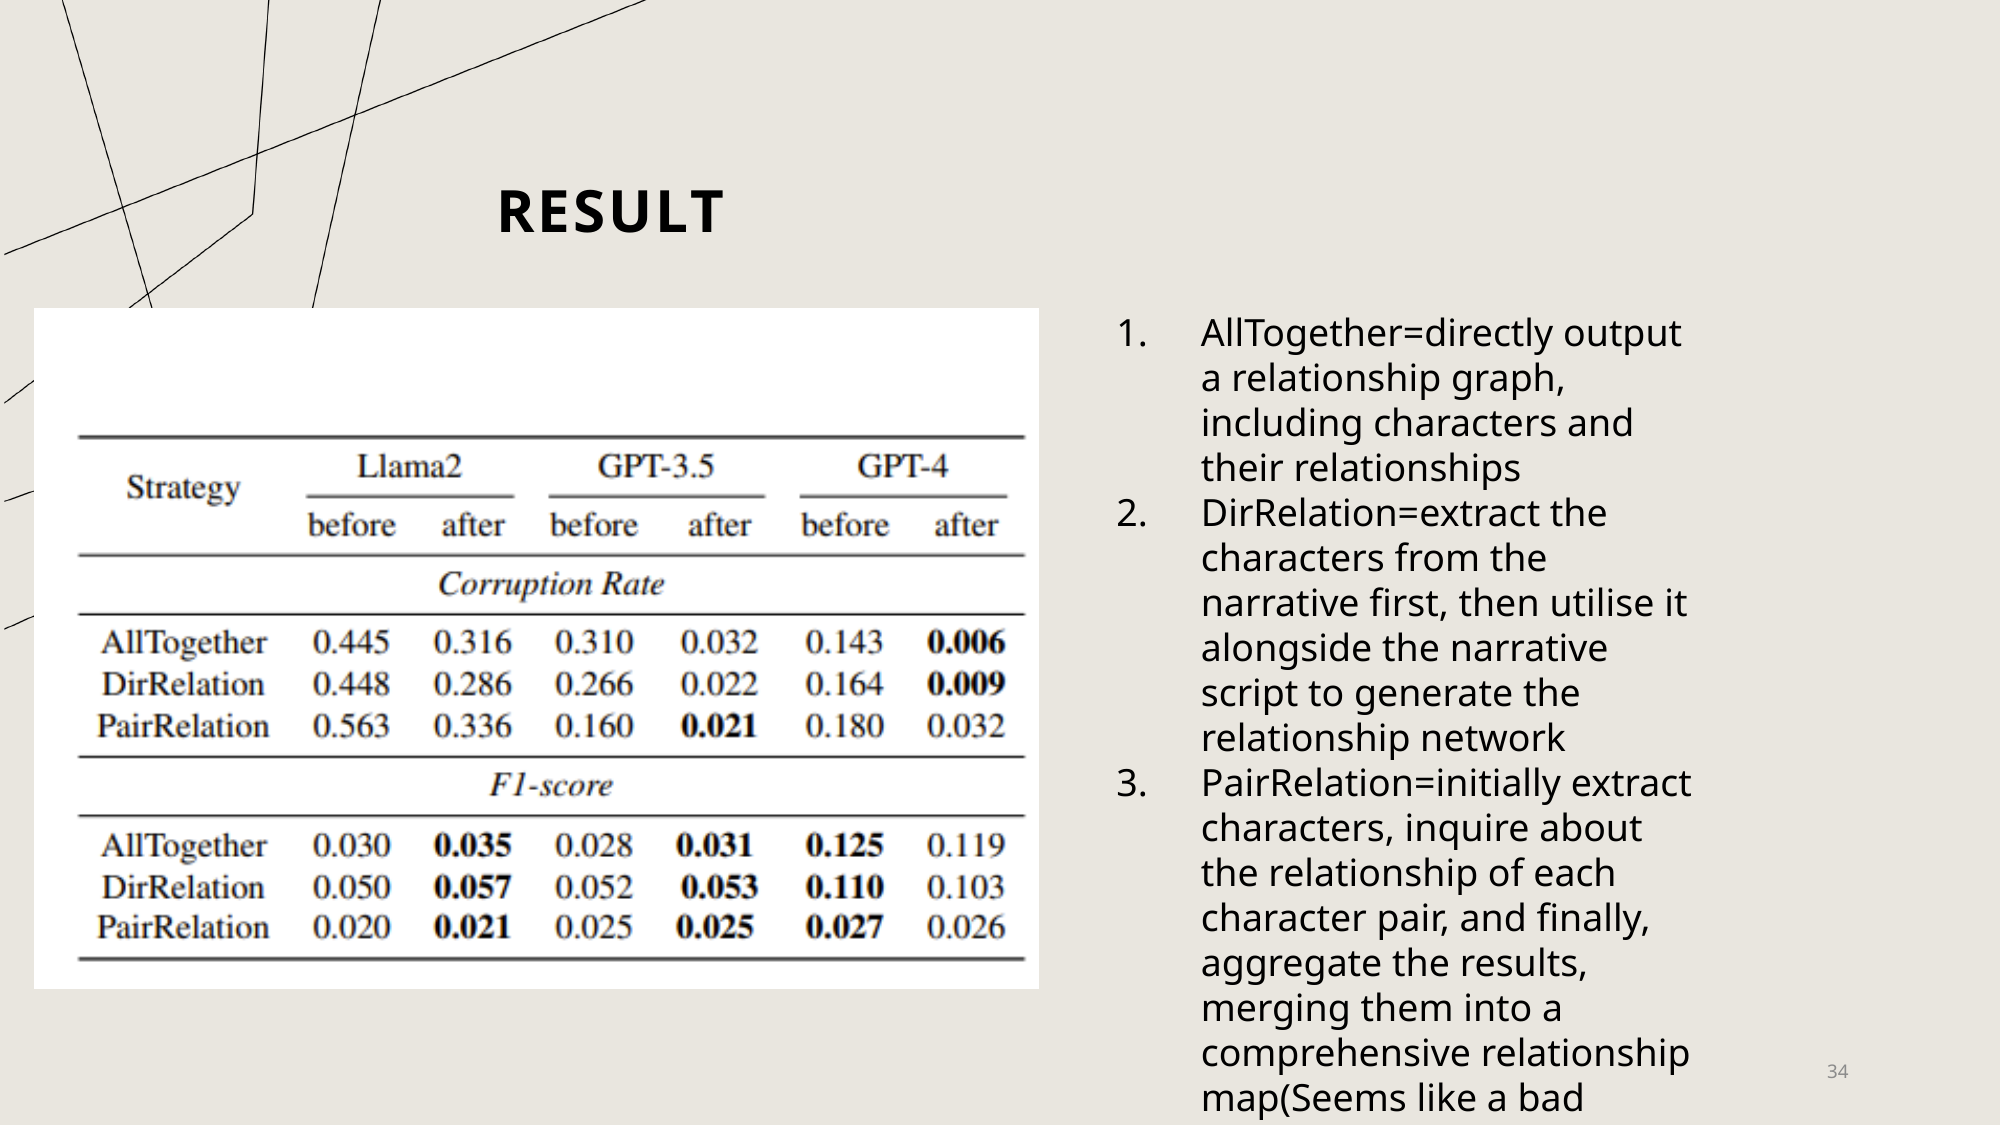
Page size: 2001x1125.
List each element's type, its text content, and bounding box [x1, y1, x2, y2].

text_box AllTogether=directly output a relationship graph, including characters and their relationships DirRelation=extract the characters from the narrative first, then utilise it alongside the narrative script to generate the relationship network PairRelation=initially extract characters, inquire about the relationship of each character pair, and finally, aggregate the results, merging them into a comprehensive relationship map(Seems like a bad prompt) [1101, 308, 1715, 955]
title Result [481, 93, 1863, 386]
picture [4, 0, 1039, 989]
slide_number 34 [1701, 1042, 1864, 1103]
